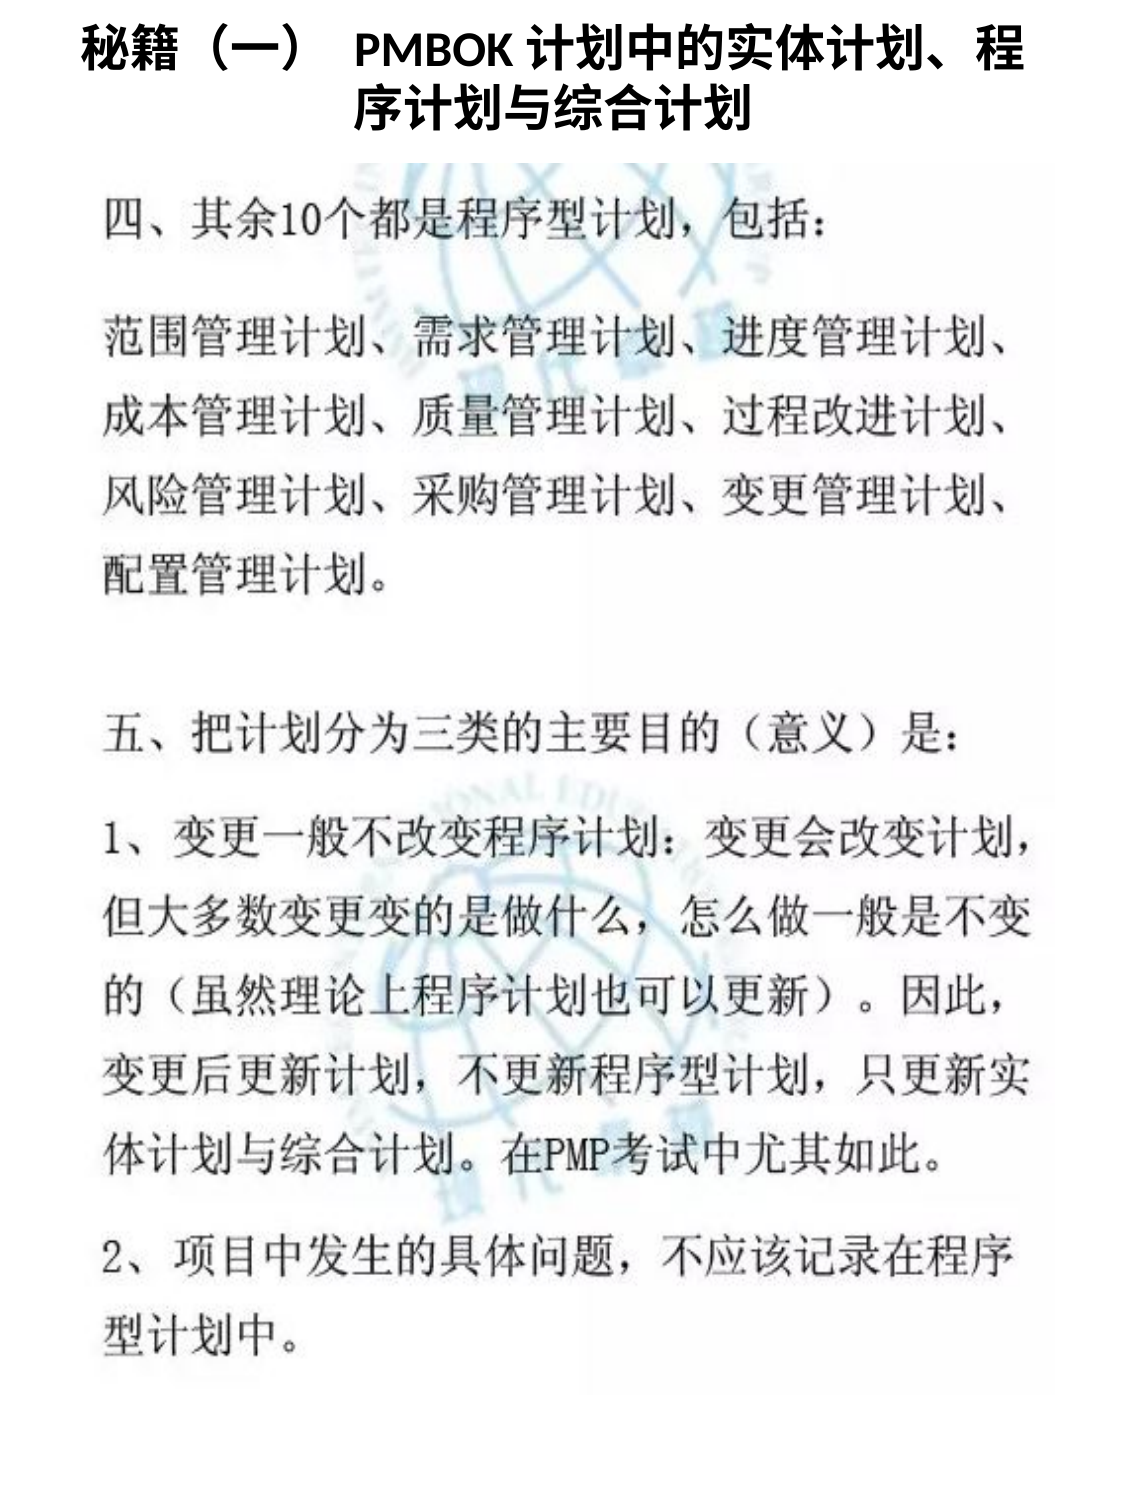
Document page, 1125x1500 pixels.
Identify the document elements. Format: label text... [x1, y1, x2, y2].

picture [70, 163, 1055, 1395]
title 秘籍（一） PMBOK计划中的实体计划、程序计划与综合计划 [46, 0, 1060, 153]
